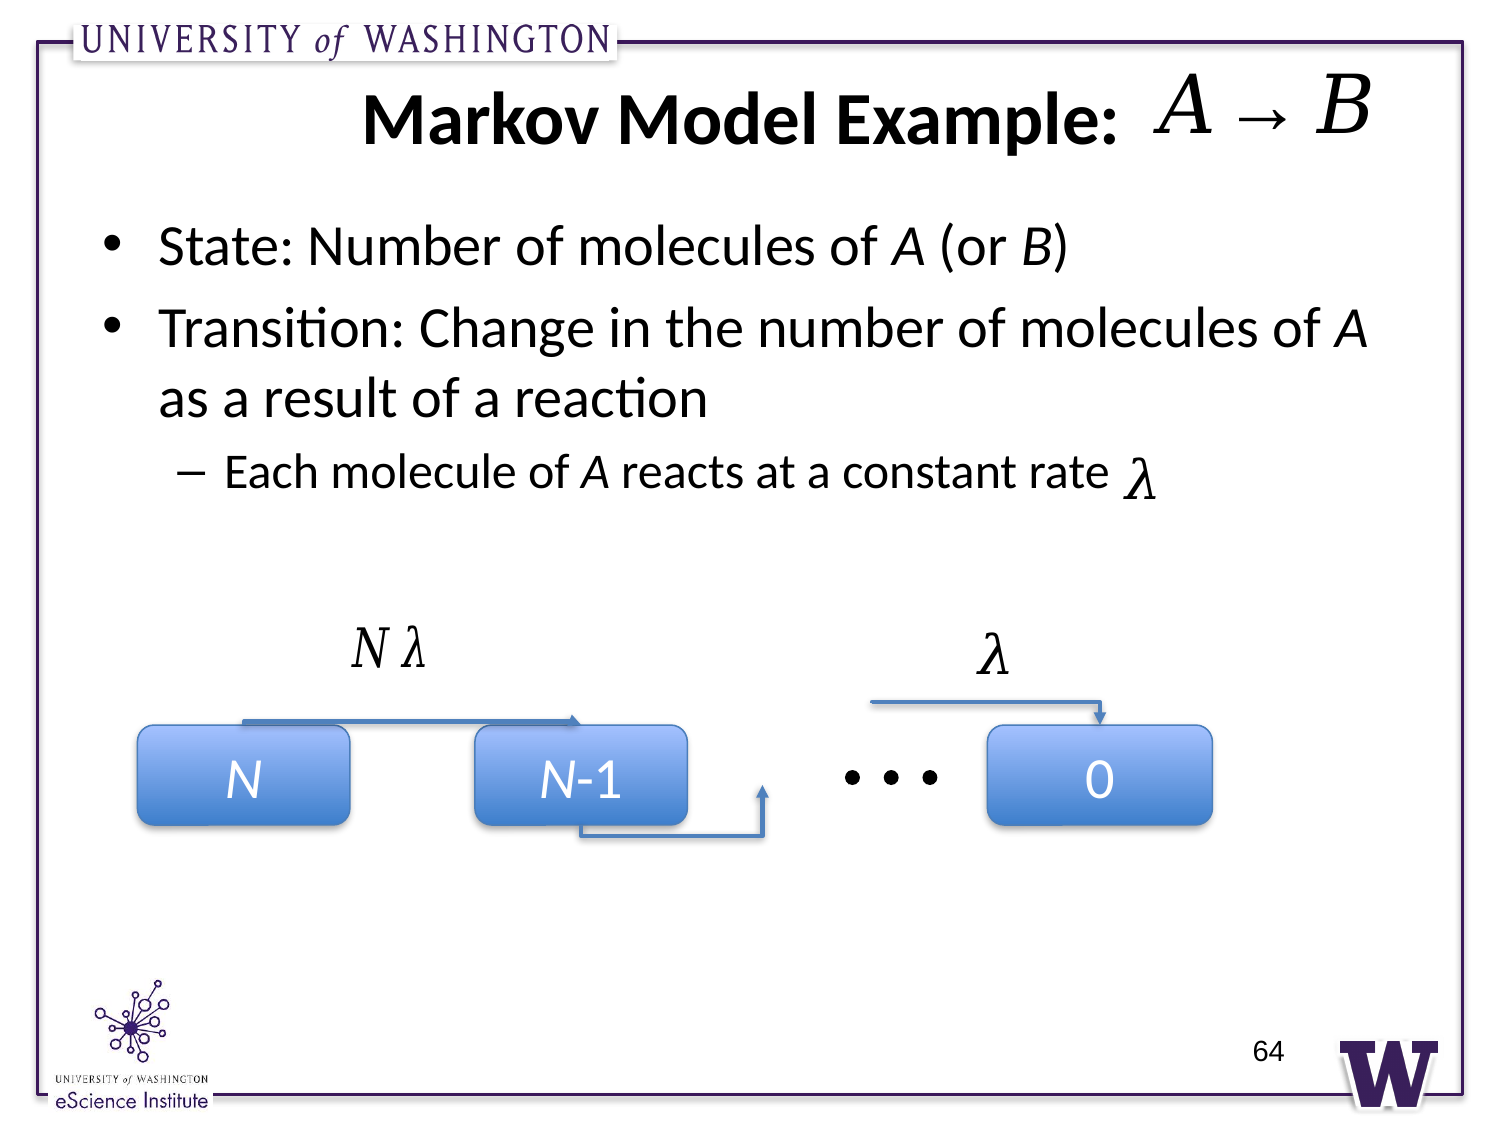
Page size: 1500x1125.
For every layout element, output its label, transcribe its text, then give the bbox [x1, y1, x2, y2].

picture [1340, 1041, 1438, 1107]
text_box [871, 703, 1101, 726]
text_box N [136, 724, 351, 826]
picture [81, 24, 609, 61]
text_box N-1 [474, 724, 646, 826]
title Markov Model Example: [75, 62, 1425, 200]
text_box 0 [986, 724, 1214, 826]
picture [48, 978, 213, 1113]
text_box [883, 734, 899, 824]
slide_number 64 [1237, 1025, 1325, 1085]
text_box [651, 714, 693, 896]
text_box State: Number of molecules of A (or B) Transition: Change in the number of molecules of A as a result of a reaction Each molecule of A reacts at a constant rate [87, 200, 1438, 538]
